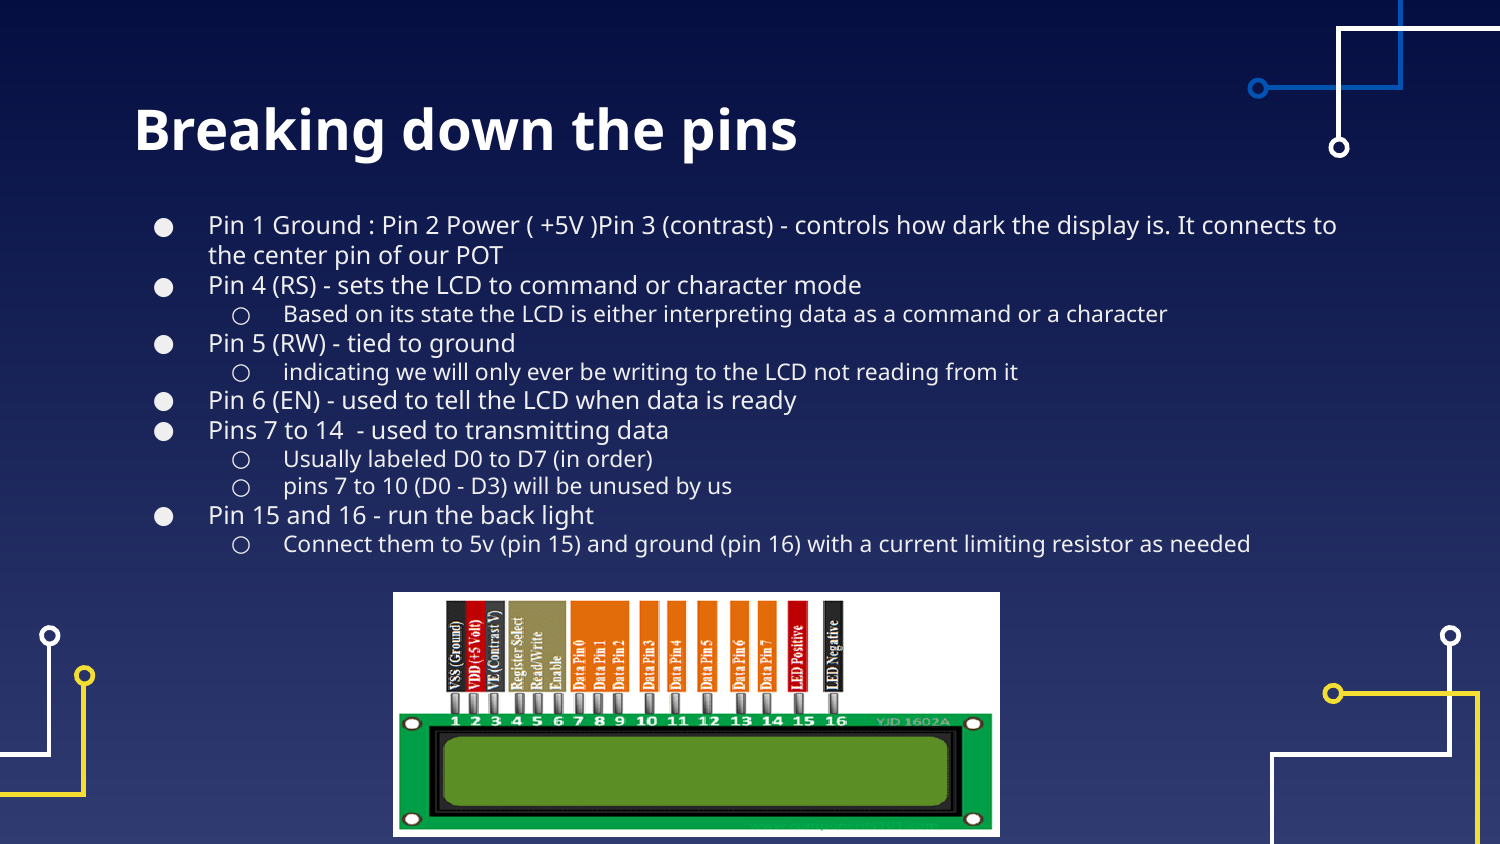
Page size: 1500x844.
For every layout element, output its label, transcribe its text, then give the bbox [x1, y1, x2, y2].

title Breaking down the pins [118, 88, 1382, 167]
picture [393, 592, 1001, 837]
list Pin 1 Ground : Pin 2 Power ( +5V )Pin 3 (contrast) - controls how dark the display is. It connects to the center pin of our POT Pin 4 (RS) - sets the LCD to command or character mode Based on its state the LCD is either interpreting data as a command or a character Pin 5 (RW) - tied to ground indicating we will only ever be writing to the LCD not reading from it Pin 6 (EN) - used to tell the LCD when data is ready Pins 7 to 14 - used to transmitting data Usually labeled D0 to D7 (in order) pins 7 to 10 (D0 - D3) will be unused by us Pin 15 and 16 - run the back light Connect them to 5v (pin 15) and ground (pin 16) with a current limiting resistor as needed [118, 194, 1382, 756]
